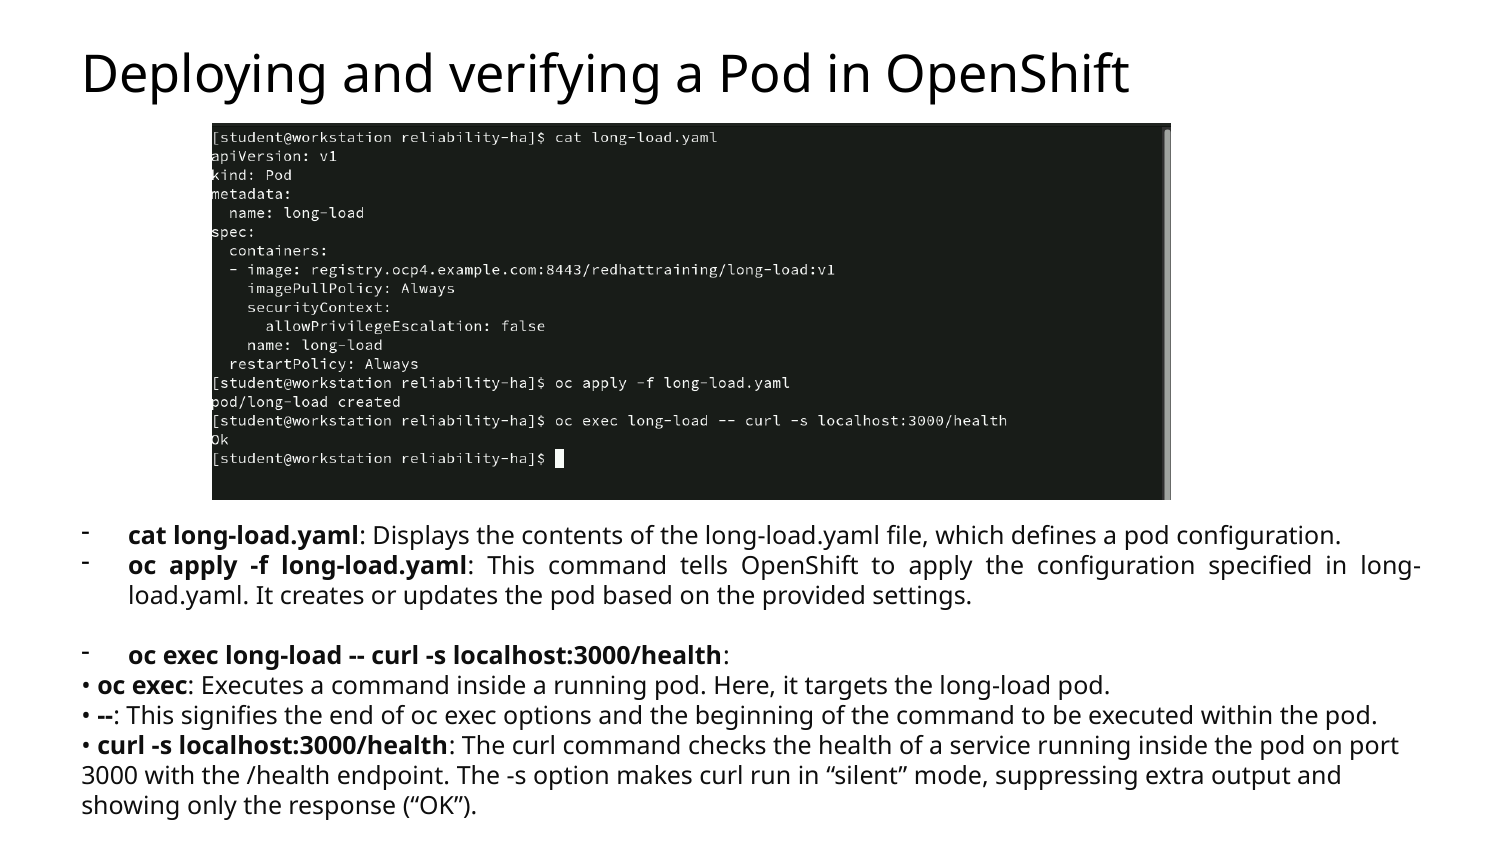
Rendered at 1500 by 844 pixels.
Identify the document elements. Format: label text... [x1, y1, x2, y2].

text_box cat long-load.yaml: Displays the contents of the long-load.yaml file, which defines a pod configuration. oc apply -f long-load.yaml: This command tells OpenShift to apply the configuration specified in long-load.yaml. It creates or updates the pod based on the provided settings. oc exec long-load -- curl -s localhost:3000/health: • oc exec: Executes a command inside a running pod. Here, it targets the long-load pod. • --: This signifies the end of oc exec options and the beginning of the command to be executed within the pod. • curl -s localhost:3000/health: The curl command checks the health of a service running inside the pod on port 3000 with the /health endpoint. The -s option makes curl run in “silent” mode, suppressing extra output and showing only the response (“OK”). [66, 512, 1438, 844]
title Deploying and verifying a Pod in OpenShift [66, 25, 1454, 173]
picture [212, 122, 1171, 500]
